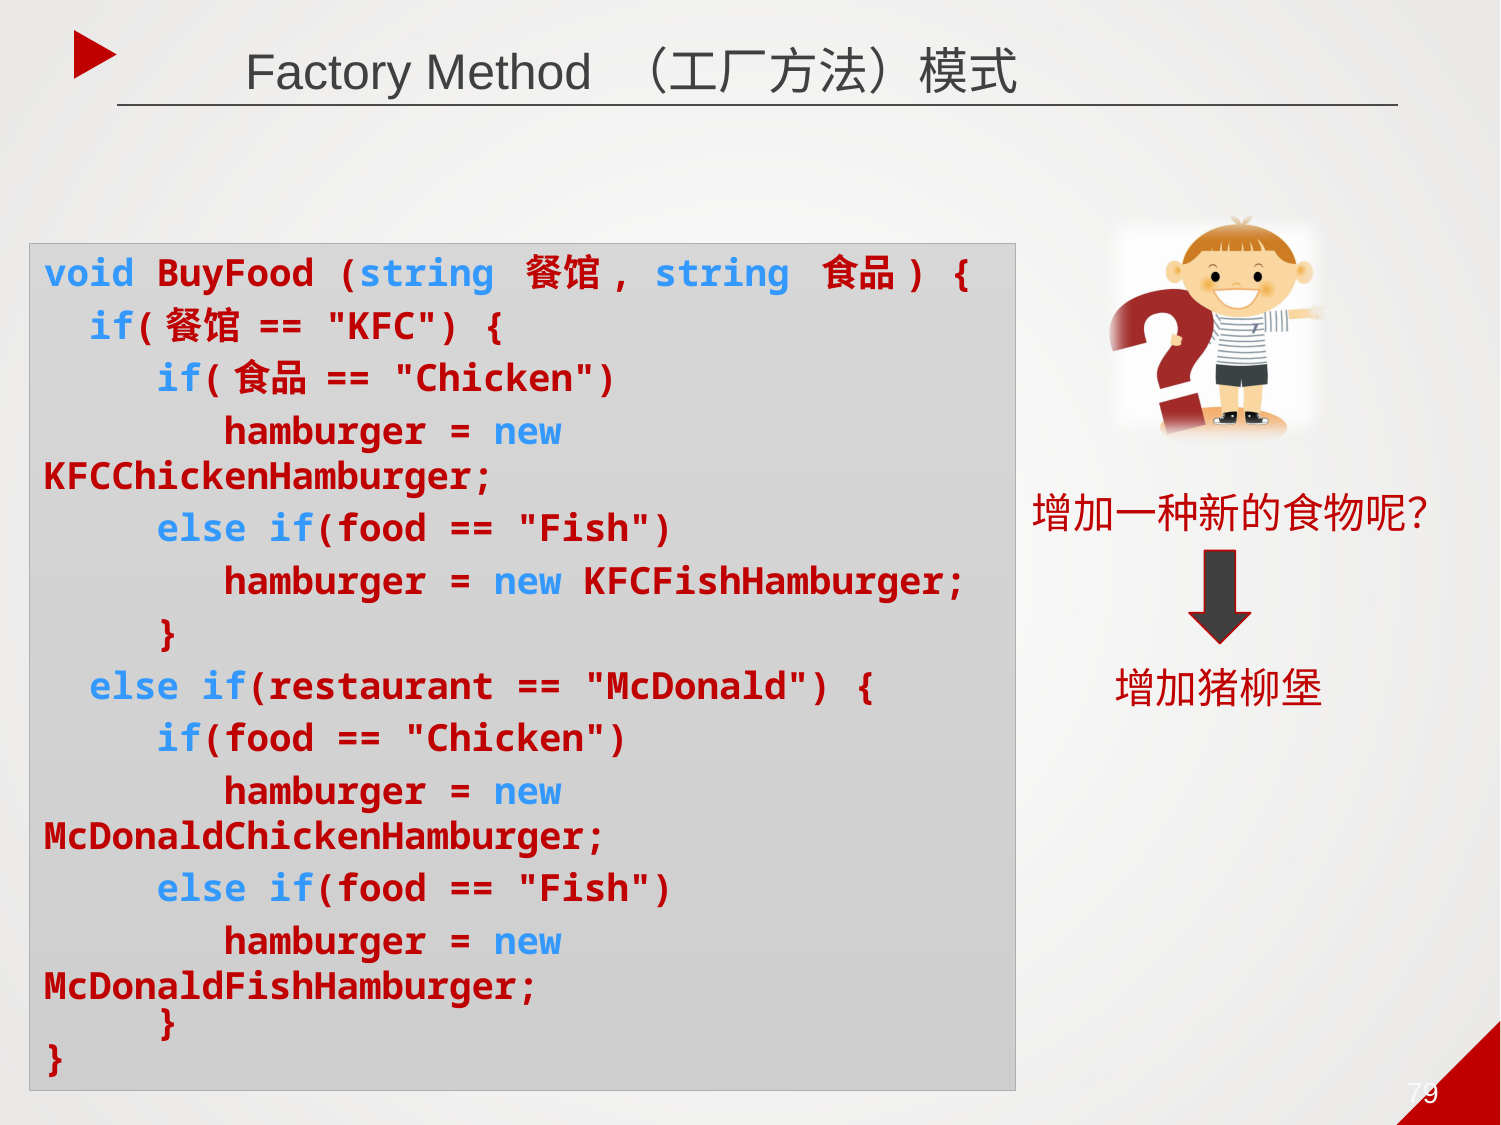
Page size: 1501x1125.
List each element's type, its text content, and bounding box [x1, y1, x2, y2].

picture [1426, 1085, 1433, 1093]
text_box 增加一种新的食物呢？ [1017, 479, 1465, 545]
picture [0, 0, 1501, 1125]
text_box void BuyFood (string 餐馆, string 食品) { if(餐馆 == "KFC") { if(食品 == "Chicken") hamburger = new KFCChickenHamburger; else if(food == "Fish") hamburger = new KFCFishHamburger; } else if(restaurant == "McDonald") { if(food == "Chicken") hamburger = new McDonaldChickenHamburger; else if(food == "Fish") hamburger = new McDonaldFishHamburger; } } [29, 243, 1016, 1091]
text_box 增加猪柳堡 [1099, 654, 1338, 719]
text_box Factory Method （工厂方法）模式 [230, 32, 1235, 98]
text_box [1188, 550, 1251, 644]
text_box [74, 30, 117, 79]
